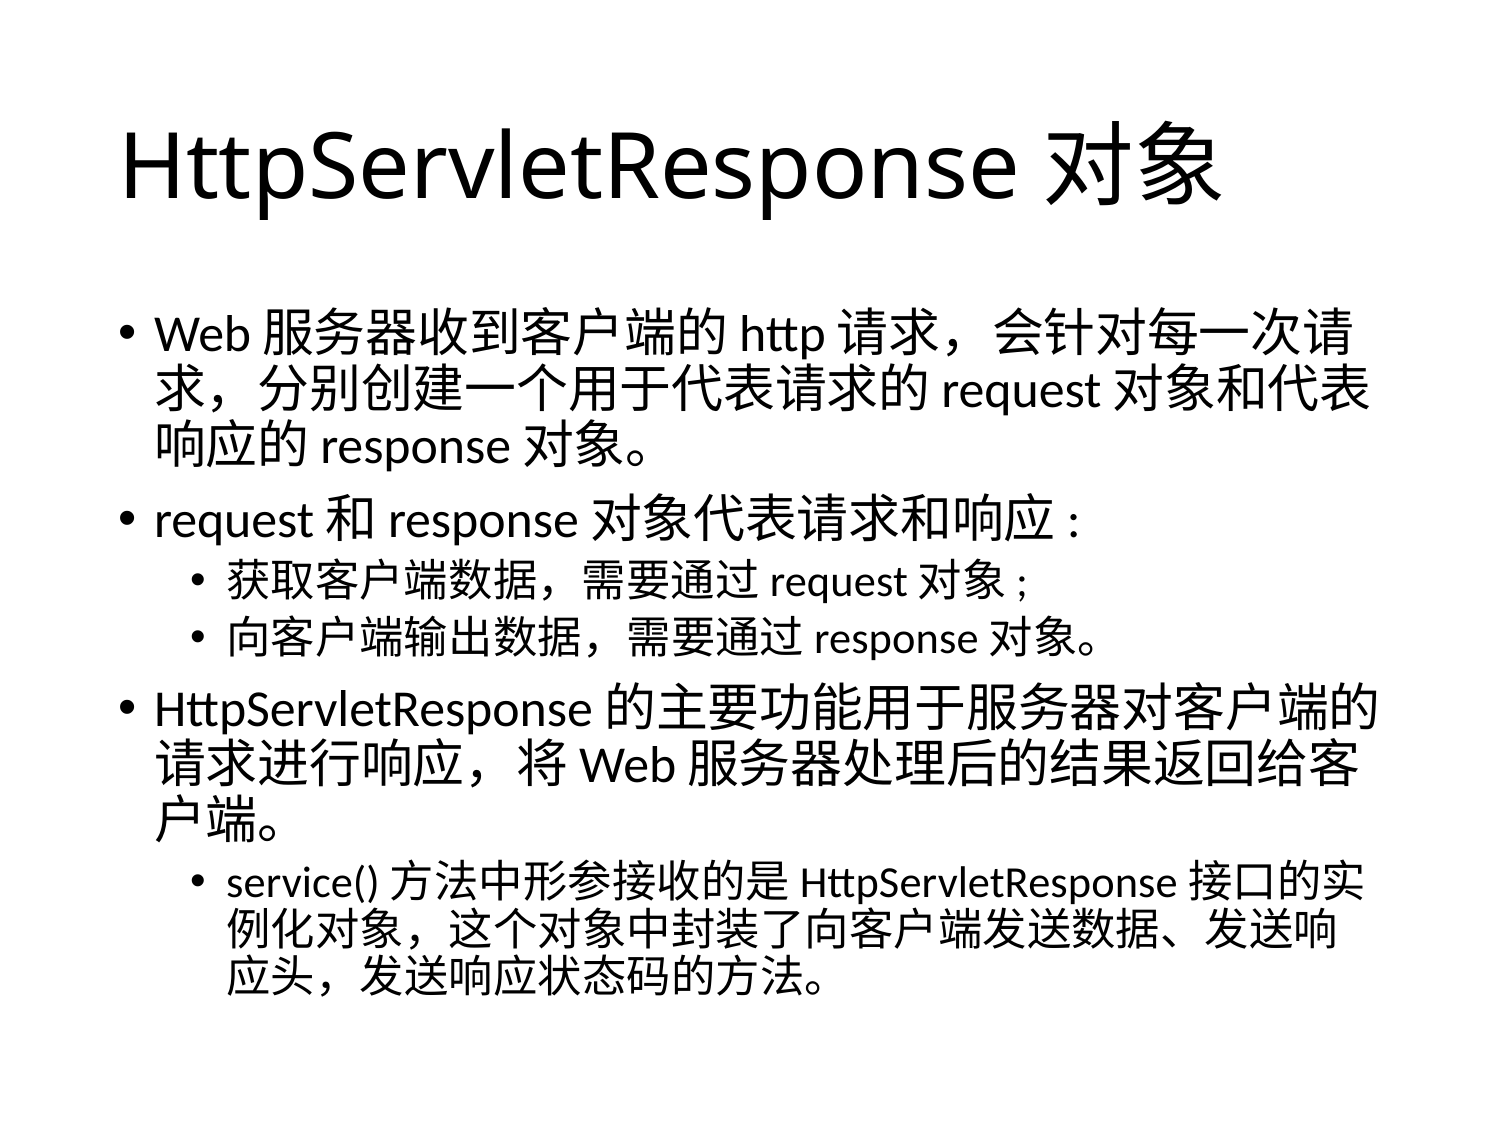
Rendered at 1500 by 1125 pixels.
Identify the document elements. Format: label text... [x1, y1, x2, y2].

title HttpServletResponse对象 [103, 59, 1397, 278]
list Web服务器收到客户端的http请求，会针对每一次请求，分别创建一个用于代表请求的request对象和代表响应的response对象。 request和response对象代表请求和响应: 获取客户端数据，需要通过request对象; 向客户端输出数据，需要通过response对象。 HttpServletResponse的主要功能用于服务器对客户端的请求进行响应，将Web服务器处理后的结果返回给客户端。 service()方法中形参接收的是HttpServletResponse接口的实例化对象，这个对象中封装了向客户端发送数据、发送响应头，发送响应状态码的方法。 [103, 299, 1397, 1014]
